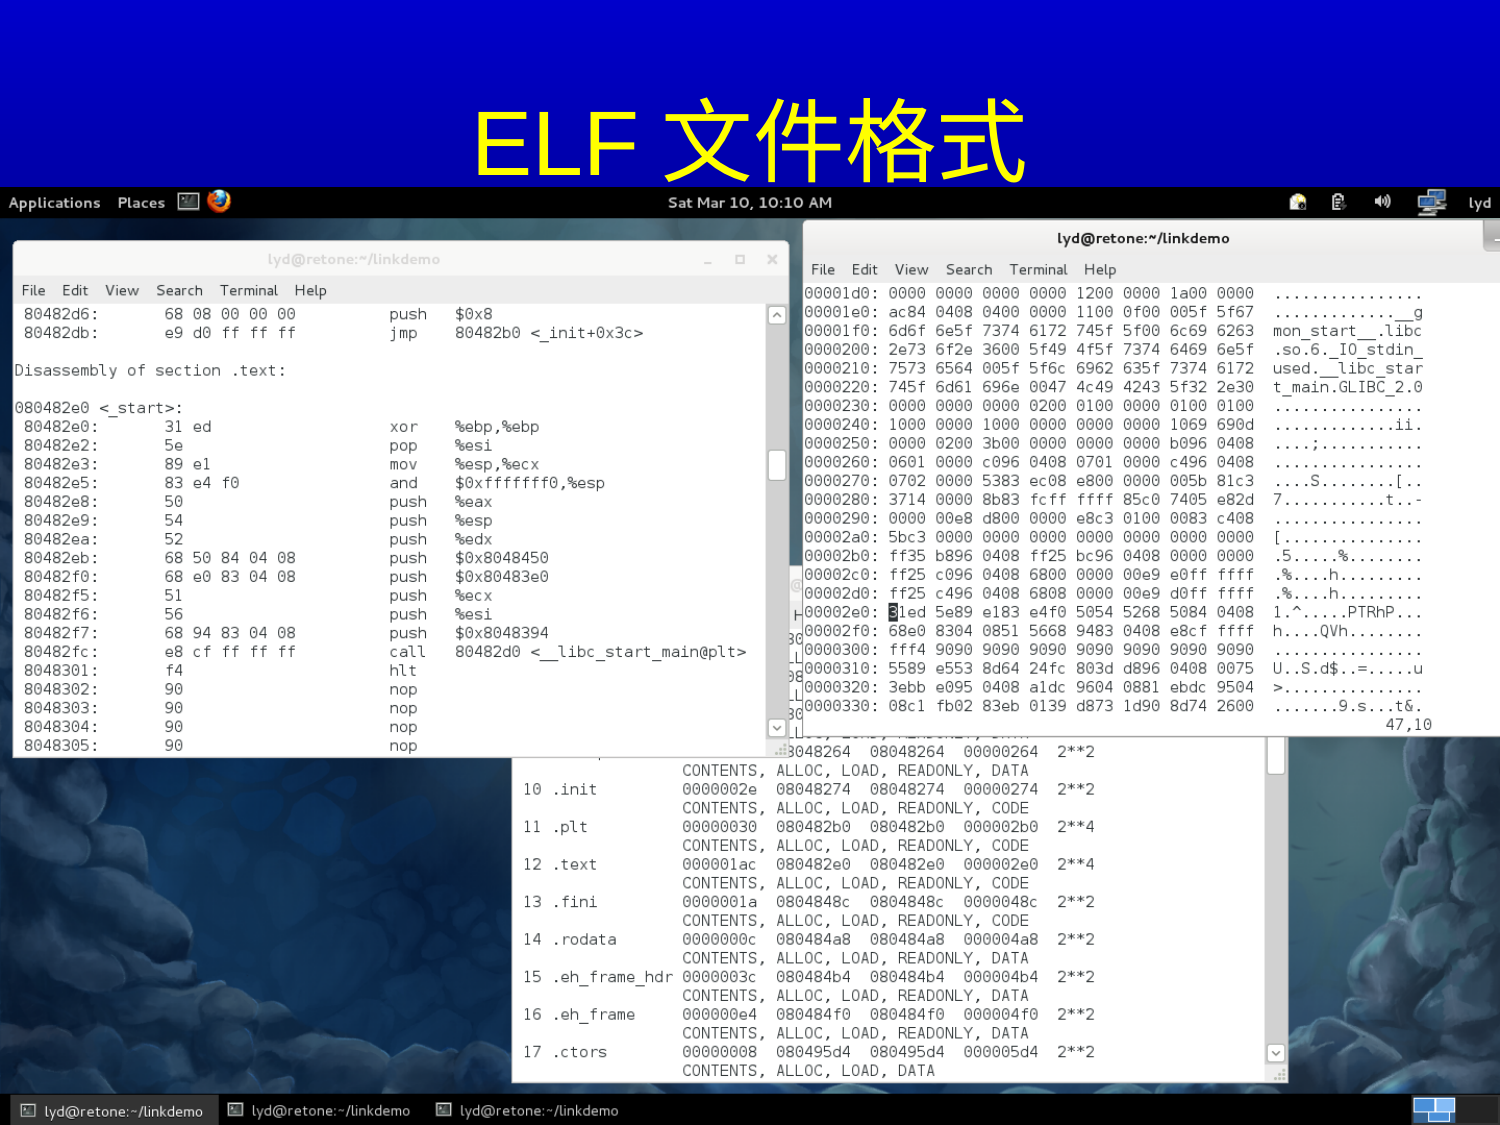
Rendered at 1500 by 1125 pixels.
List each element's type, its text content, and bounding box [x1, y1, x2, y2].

title ELF文件格式 [75, 45, 1425, 185]
picture [0, 187, 1500, 1125]
